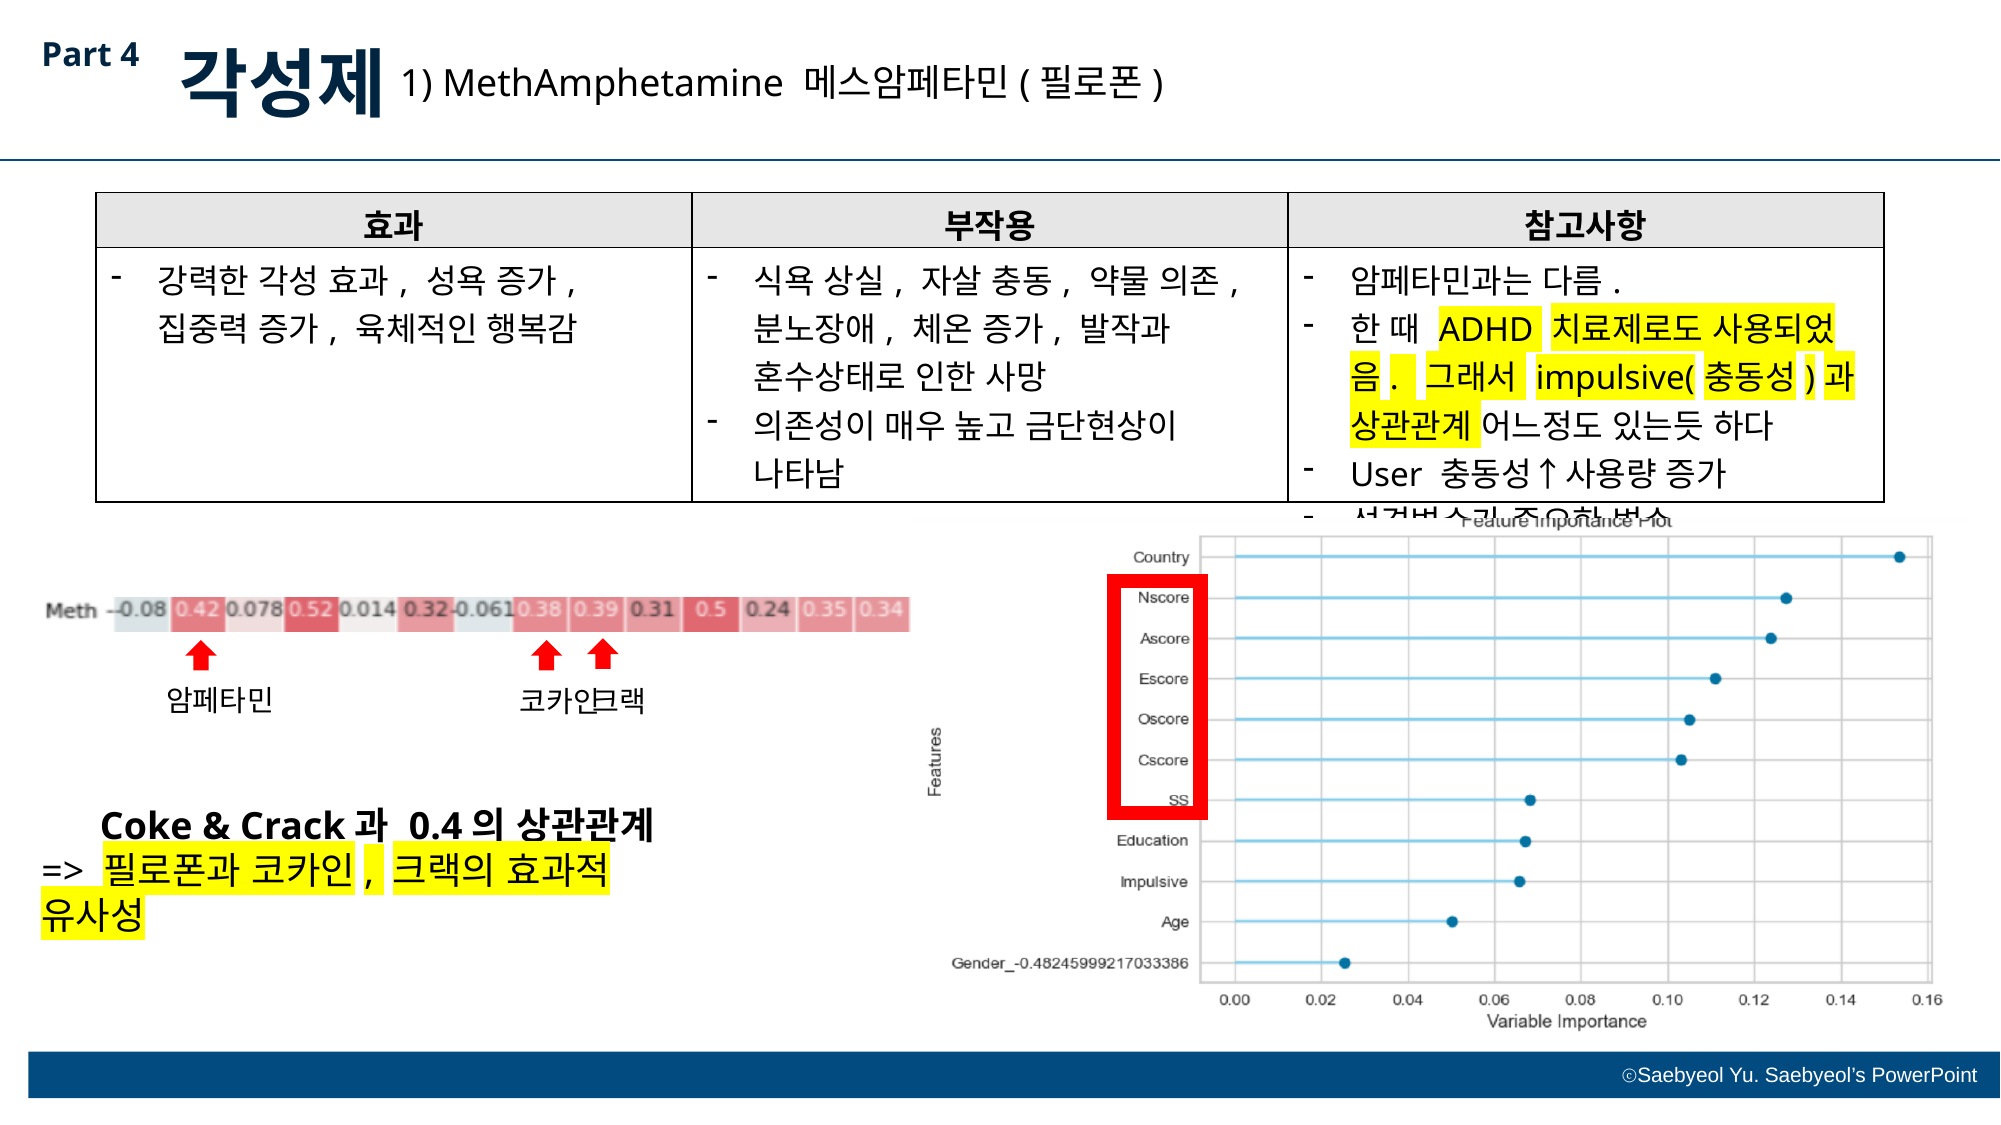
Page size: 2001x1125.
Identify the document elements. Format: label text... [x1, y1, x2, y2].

table_header 효과 [97, 193, 691, 247]
table_cell 강력한 각성 효과, 성욕 증가, 집중력 증가, 육체적인 행복감 [97, 248, 691, 501]
table_cell 식욕 상실, 자살 충동, 약물 의존, 분노장애, 체온 증가, 발작과 혼수상태로 인한 사망 의존성이 매우 높고 금단현상이 나타남 [693, 248, 1287, 501]
text_box 1) MethAmphetamine 메스암페타민(필로폰) [385, 51, 1400, 111]
text_box Part 4 [26, 26, 165, 81]
table_header 참고사항 [1289, 193, 1883, 247]
text_box Coke & Crack과 0.4의 상관관계 => 필로폰과 코카인, 크랙의 효과적 유사성 [26, 794, 681, 945]
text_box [26, 597, 911, 704]
text_box 각성제 [164, 28, 1241, 134]
picture [911, 518, 1969, 1048]
table_header 부작용 [693, 193, 1287, 247]
table_cell 암페타민과는 다름. 한 때 ADHD 치료제로도 사용되었음. 그래서 impulsive(충동성)과 상관관계 어느정도 있는듯 하다 User 충동성↑사용량 증가 성격변수가 중요한 변수 [1289, 248, 1883, 501]
